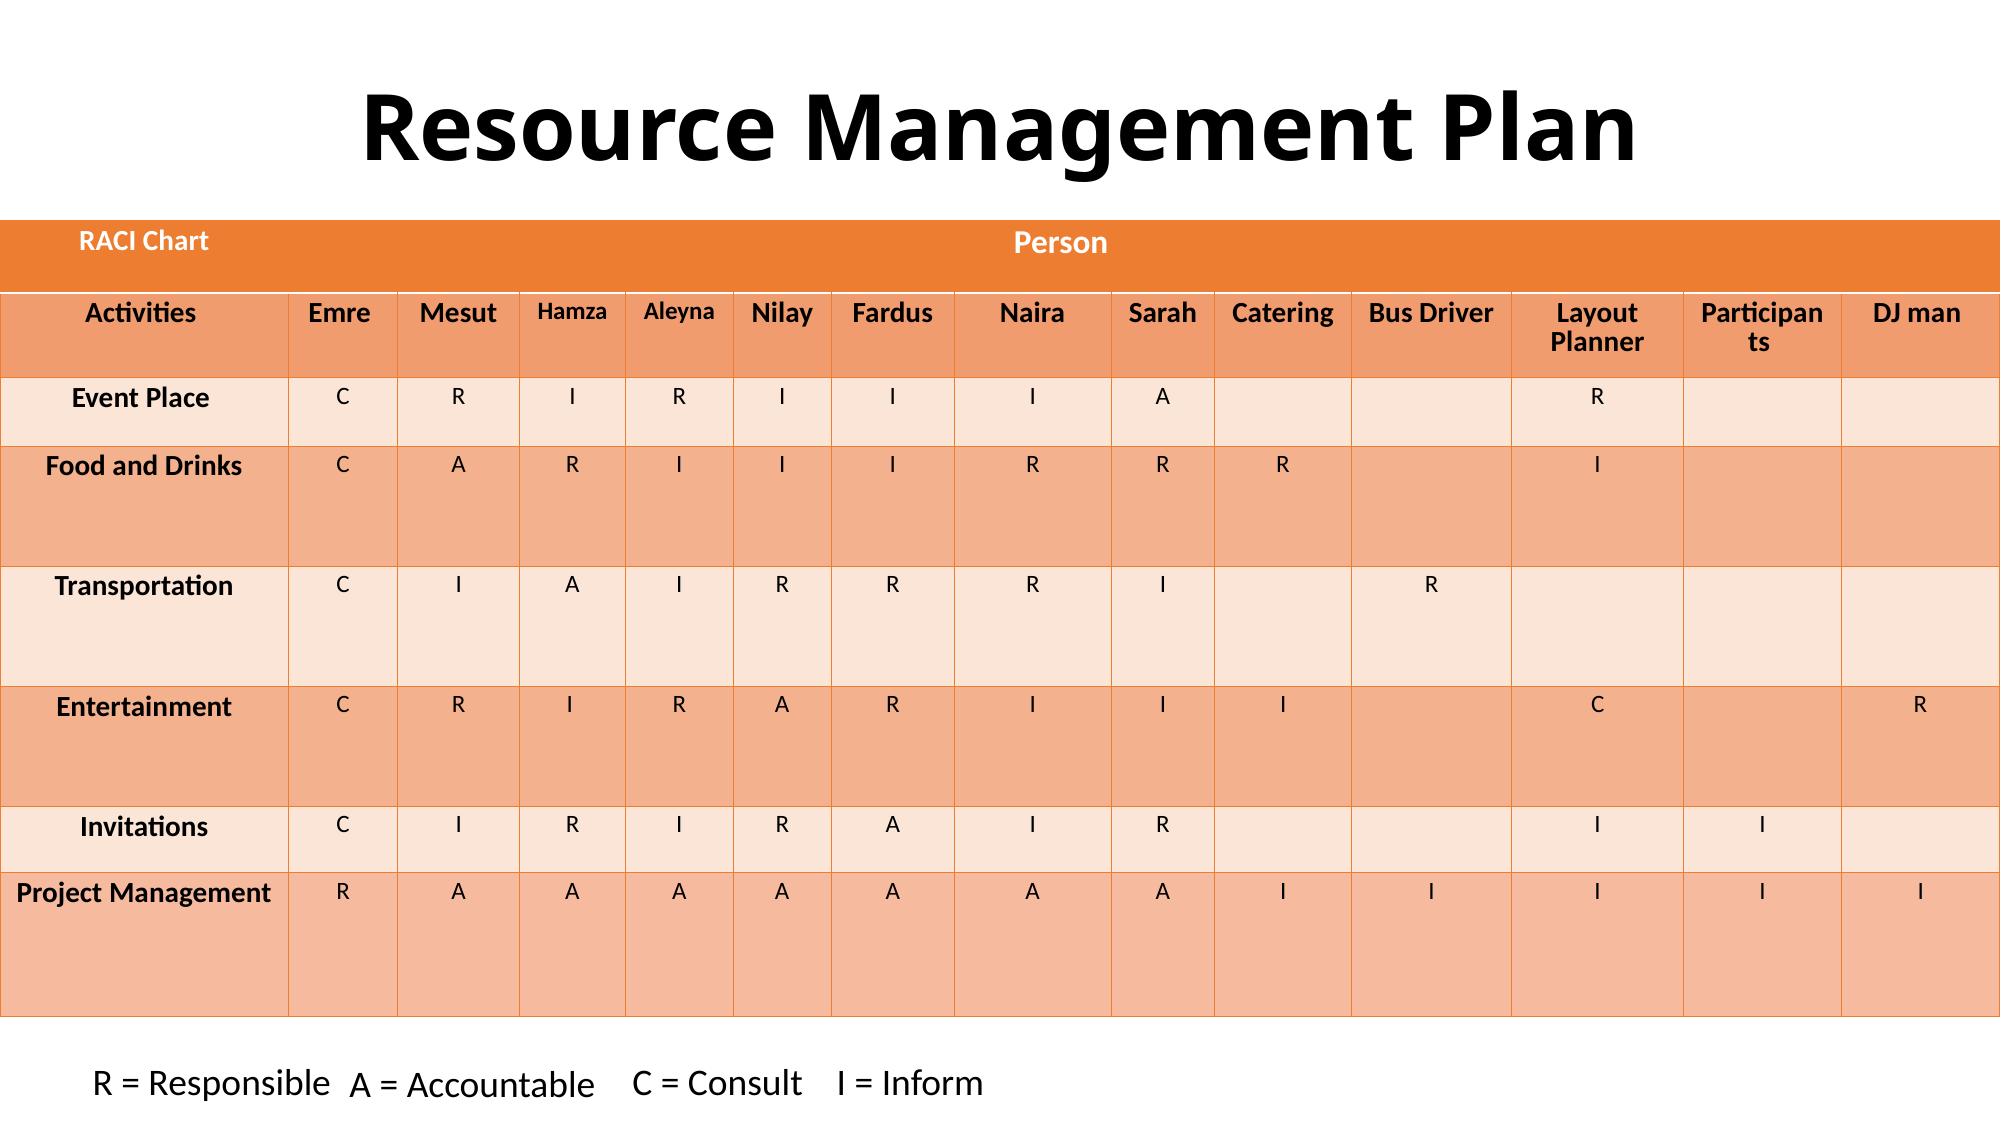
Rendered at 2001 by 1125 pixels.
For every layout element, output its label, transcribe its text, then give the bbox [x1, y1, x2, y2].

table_cell I [1512, 873, 1683, 1016]
table_cell R [734, 567, 831, 686]
table_cell Bus Driver [1352, 294, 1511, 377]
table_cell I [734, 378, 831, 446]
table_cell [1842, 447, 1999, 566]
table_cell [1352, 447, 1511, 566]
table_cell A [832, 873, 954, 1016]
table_cell R [1842, 687, 1999, 806]
table_cell I [626, 447, 733, 566]
table_cell A [520, 873, 625, 1016]
table_cell R [398, 687, 519, 806]
table_cell I [1684, 873, 1841, 1016]
table_cell Sarah [1112, 294, 1214, 377]
table_cell R [626, 687, 733, 806]
table_cell I [1215, 687, 1351, 806]
table_cell A [1112, 873, 1214, 1016]
table_cell C [289, 687, 397, 806]
table_cell I [832, 447, 954, 566]
table_cell R [289, 873, 397, 1016]
table_cell A [832, 807, 954, 872]
table_cell R [1112, 807, 1214, 872]
table_cell A [955, 873, 1111, 1016]
table_cell R [520, 447, 625, 566]
table_cell R [1352, 567, 1511, 686]
table_cell A [398, 447, 519, 566]
text_box C = Consult [617, 1050, 945, 1125]
table_cell A [398, 873, 519, 1016]
table_cell R [832, 567, 954, 686]
table_cell C [289, 447, 397, 566]
table_cell C [1512, 687, 1683, 806]
table_cell [1684, 687, 1841, 806]
table_cell C [289, 567, 397, 686]
table_cell R [520, 807, 625, 872]
table_cell [1684, 378, 1841, 446]
table_cell I [734, 447, 831, 566]
table_cell R [955, 447, 1111, 566]
text_box I = Inform [821, 1050, 1179, 1111]
table_cell Naira [955, 294, 1111, 377]
table_cell Emre [289, 294, 397, 377]
table_cell I [1512, 447, 1683, 566]
table_cell [1842, 378, 1999, 446]
table_cell Activities [1, 294, 288, 377]
table_cell I [398, 807, 519, 872]
table_cell I [1842, 873, 1999, 1016]
table_cell Hamza [520, 294, 625, 377]
table_cell Aleyna [626, 294, 733, 377]
table_cell R [1512, 378, 1683, 446]
table_cell I [626, 567, 733, 686]
table_cell R [398, 378, 519, 446]
table_cell Invitations [1, 807, 288, 872]
table_cell R [1112, 447, 1214, 566]
table_cell [1512, 567, 1683, 686]
table_cell R [832, 687, 954, 806]
table_cell Entertainment [1, 687, 288, 806]
table_cell [1352, 807, 1511, 872]
table_cell I [1112, 567, 1214, 686]
table_cell R [955, 567, 1111, 686]
table_cell A [734, 873, 831, 1016]
text_box R = Responsible [77, 1050, 404, 1111]
table_cell [1215, 567, 1351, 686]
table_cell I [1352, 873, 1511, 1016]
table_cell I [520, 687, 625, 806]
table_cell Event Place [1, 378, 288, 446]
table_cell R [1215, 447, 1351, 566]
table_cell I [955, 687, 1111, 806]
table_cell C [289, 378, 397, 446]
table_cell I [1684, 807, 1841, 872]
table_cell [1684, 567, 1841, 686]
table_cell A [1112, 378, 1214, 446]
table_cell Food and Drinks [1, 447, 288, 566]
table_cell Fardus [832, 294, 954, 377]
table_cell R [734, 807, 831, 872]
table_cell I [1215, 873, 1351, 1016]
table_header [1842, 221, 1999, 292]
table_cell I [832, 378, 954, 446]
table_cell R [626, 378, 733, 446]
table_cell [1842, 807, 1999, 872]
table_cell C [289, 807, 397, 872]
table_cell [1215, 378, 1351, 446]
table_cell I [626, 807, 733, 872]
table_cell DJ man [1842, 294, 1999, 377]
table_cell Project Management [1, 873, 288, 1016]
table_cell Participants [1684, 294, 1841, 377]
table_cell A [626, 873, 733, 1016]
table_cell [1842, 567, 1999, 686]
table_header RACI Chart [1, 221, 288, 292]
table_cell I [520, 378, 625, 446]
table_cell I [1512, 807, 1683, 872]
text_box A = Accountable [334, 1052, 617, 1113]
table_cell A [734, 687, 831, 806]
title Resource Management Plan [137, 33, 1863, 219]
table_cell [1215, 807, 1351, 872]
table_cell I [955, 378, 1111, 446]
table_cell I [955, 807, 1111, 872]
table_cell A [520, 567, 625, 686]
table_cell I [1112, 687, 1214, 806]
table_cell Mesut [398, 294, 519, 377]
table_cell Catering [1215, 294, 1351, 377]
table_cell [1352, 378, 1511, 446]
table_cell [1684, 447, 1841, 566]
table_cell [1352, 687, 1511, 806]
table_cell Transportation [1, 567, 288, 686]
table_header Person [289, 221, 1841, 292]
table_cell I [398, 567, 519, 686]
table_cell Nilay [734, 294, 831, 377]
table_cell Layout Planner [1512, 294, 1683, 377]
